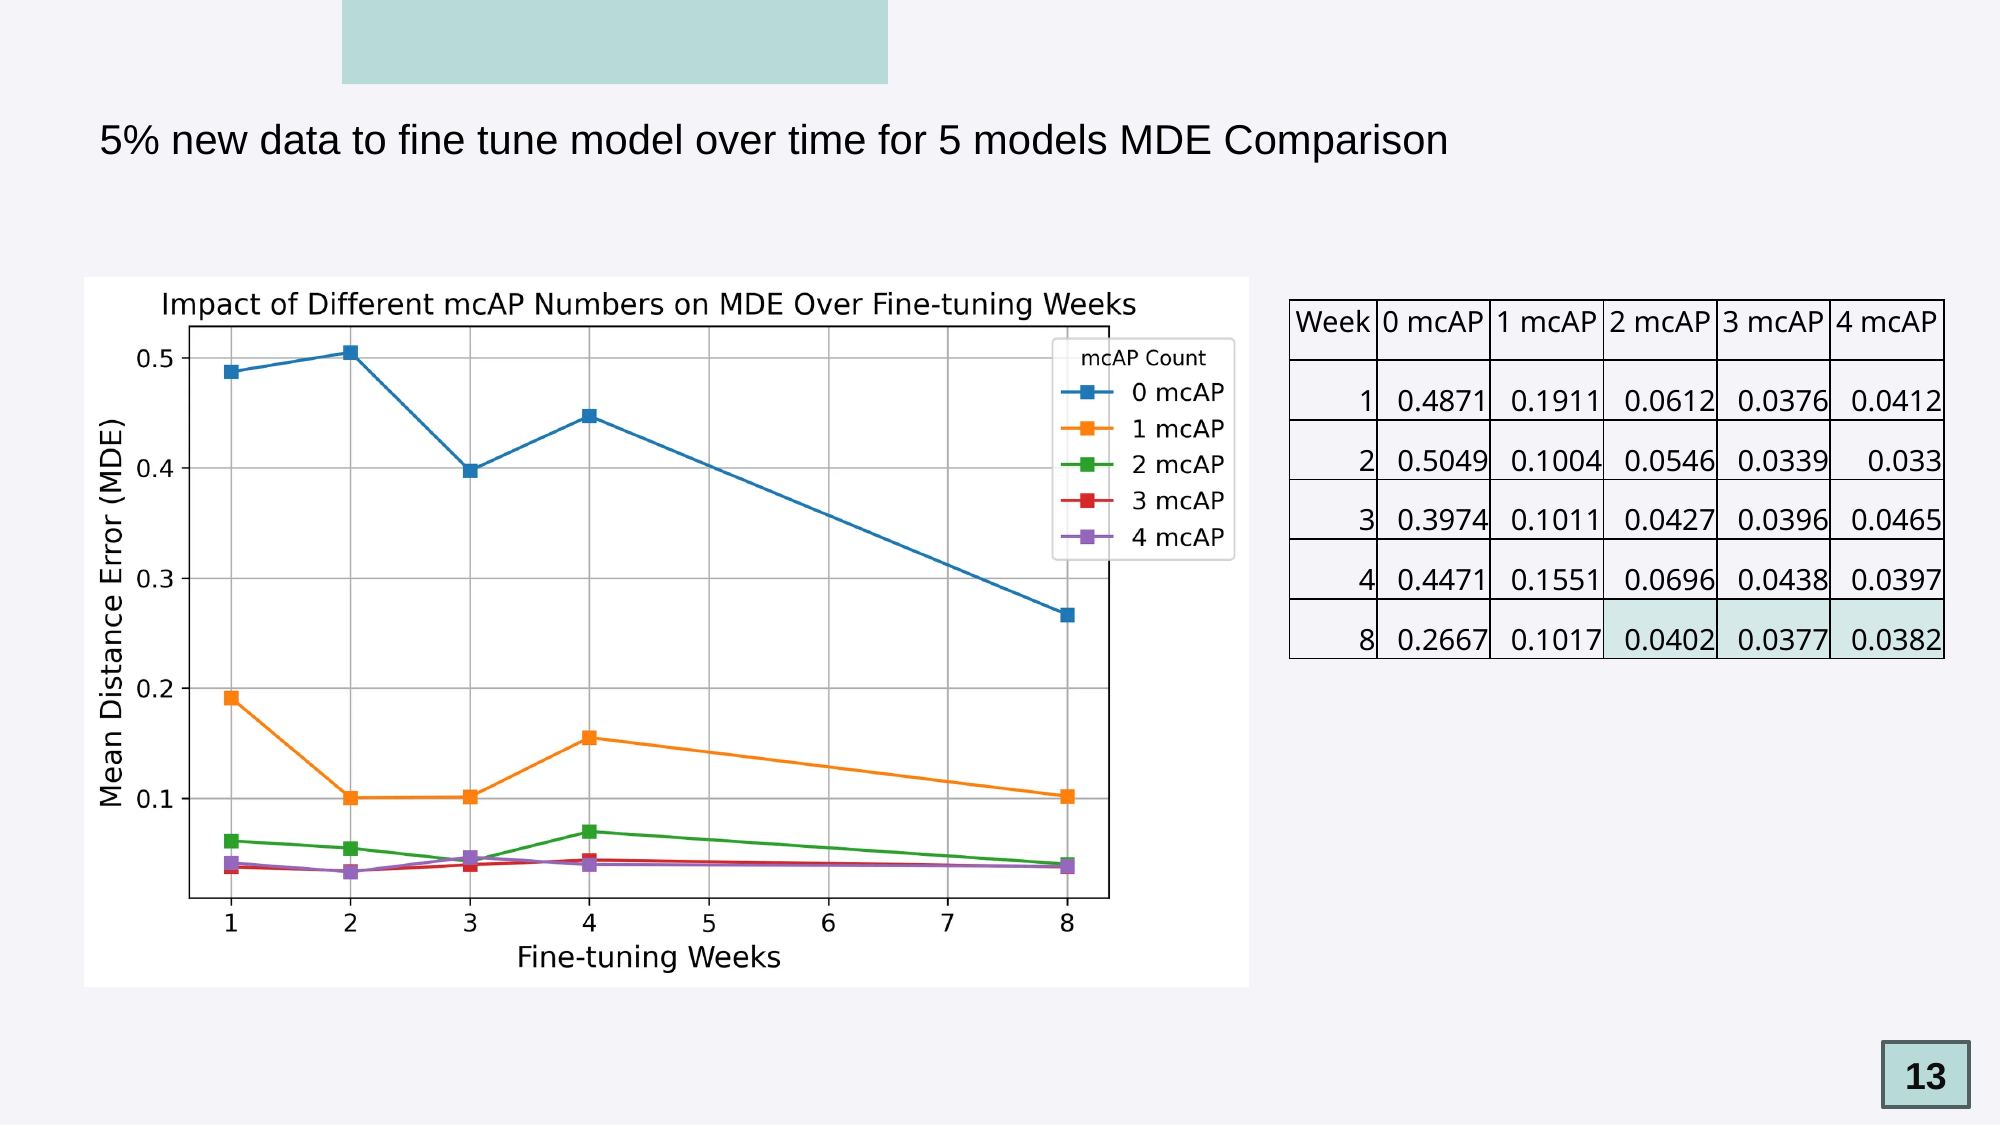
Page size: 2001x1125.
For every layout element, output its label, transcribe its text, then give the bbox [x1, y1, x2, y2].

table_cell 4 [1290, 540, 1376, 598]
table_cell 0.2667 [1378, 600, 1489, 658]
table_cell 0.0612 [1604, 361, 1716, 419]
table_cell 0.0397 [1831, 540, 1943, 598]
table_header Week [1290, 301, 1376, 359]
table_cell 0.0376 [1718, 361, 1829, 419]
table_cell 0.1017 [1491, 600, 1603, 658]
table_header 2 mcAP [1604, 301, 1716, 359]
picture [84, 277, 1250, 987]
table_cell 1 [1290, 361, 1376, 419]
table_cell 0.3974 [1378, 480, 1489, 538]
table_cell 0.0427 [1604, 480, 1716, 538]
table_header 4 mcAP [1831, 301, 1943, 359]
table_cell 0.5049 [1378, 421, 1489, 479]
table_cell 0.1011 [1491, 480, 1603, 538]
table_cell 0.033 [1831, 421, 1943, 479]
table_cell 0.0696 [1604, 540, 1716, 598]
table_header 0 mcAP [1378, 301, 1489, 359]
table_header 3 mcAP [1718, 301, 1829, 359]
table_cell 0.1911 [1491, 361, 1603, 419]
table_cell 0.4871 [1378, 361, 1489, 419]
table_cell 0.0402 [1604, 600, 1716, 658]
table_cell 8 [1290, 600, 1376, 658]
table_cell 0.0377 [1718, 600, 1829, 658]
table_cell 3 [1290, 480, 1376, 538]
table_cell 0.0339 [1718, 421, 1829, 479]
table_cell 0.1004 [1491, 421, 1603, 479]
table_cell 0.0396 [1718, 480, 1829, 538]
text_box [342, 0, 888, 85]
table_cell 0.0382 [1831, 600, 1943, 658]
text_box 5% new data to fine tune model over time for 5 models MDE Comparison [84, 105, 1916, 171]
table_cell 0.0546 [1604, 421, 1716, 479]
table_cell 0.0438 [1718, 540, 1829, 598]
table_header 1 mcAP [1491, 301, 1603, 359]
table_cell 0.4471 [1378, 540, 1489, 598]
text_box 13 [1881, 1040, 1971, 1109]
table_cell 0.1551 [1491, 540, 1603, 598]
table_cell 2 [1290, 421, 1376, 479]
table_cell 0.0412 [1831, 361, 1943, 419]
table_cell 0.0465 [1831, 480, 1943, 538]
